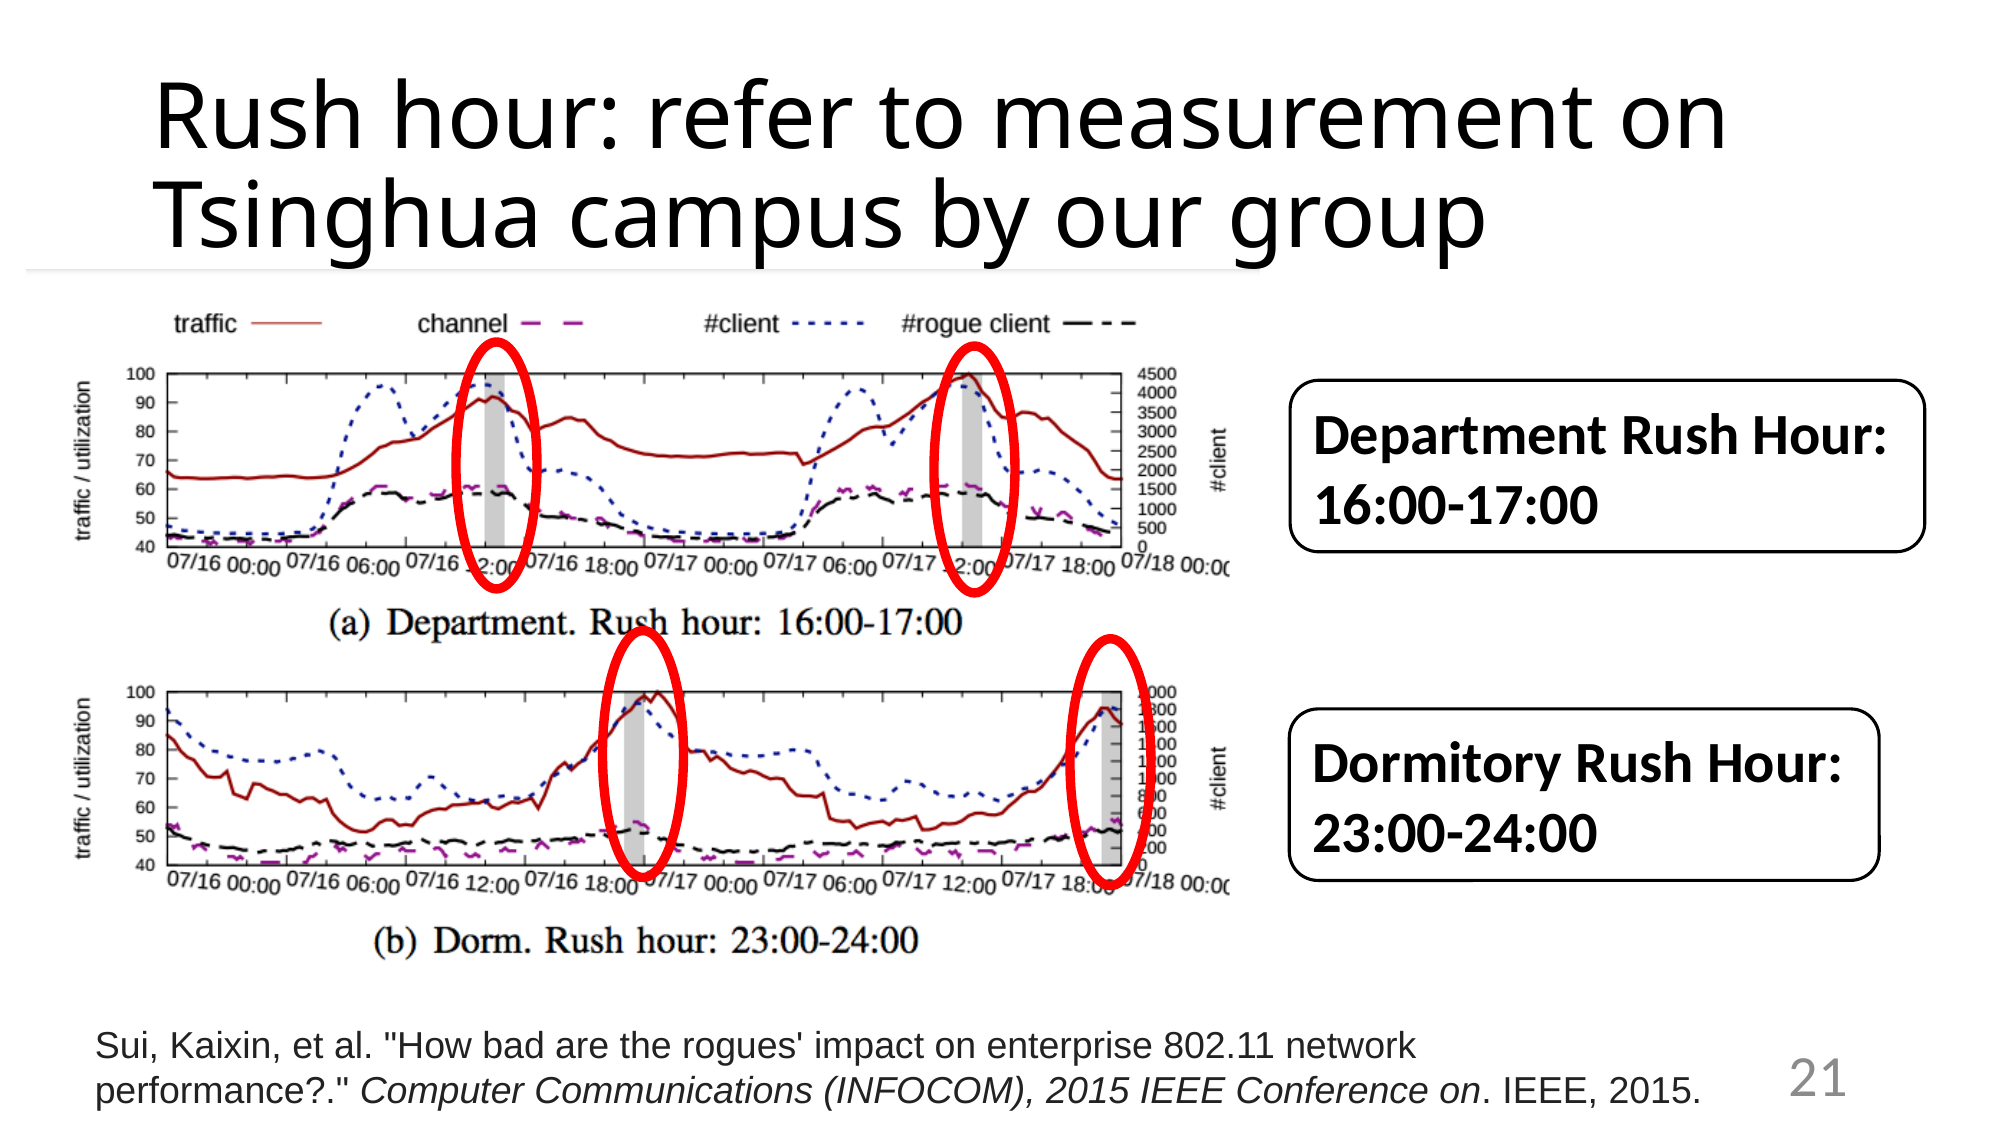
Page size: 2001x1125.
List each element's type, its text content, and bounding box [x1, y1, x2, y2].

title Rush hour: refer to measurement on Tsinghua campus by our group [137, 59, 1863, 278]
text_box Sui, Kaixin, et al. "How bad are the rogues' impact on enterprise 802.11 network performance?." Computer Communications (INFOCOM), 2015 IEEE Conference on. IEEE, 2015. [79, 1013, 1863, 1118]
picture [26, 269, 1260, 992]
text_box Department Rush Hour: 16:00-17:00 [1288, 378, 1927, 554]
text_box Dormitory Rush Hour: 23:00-24:00 [1287, 707, 1881, 883]
